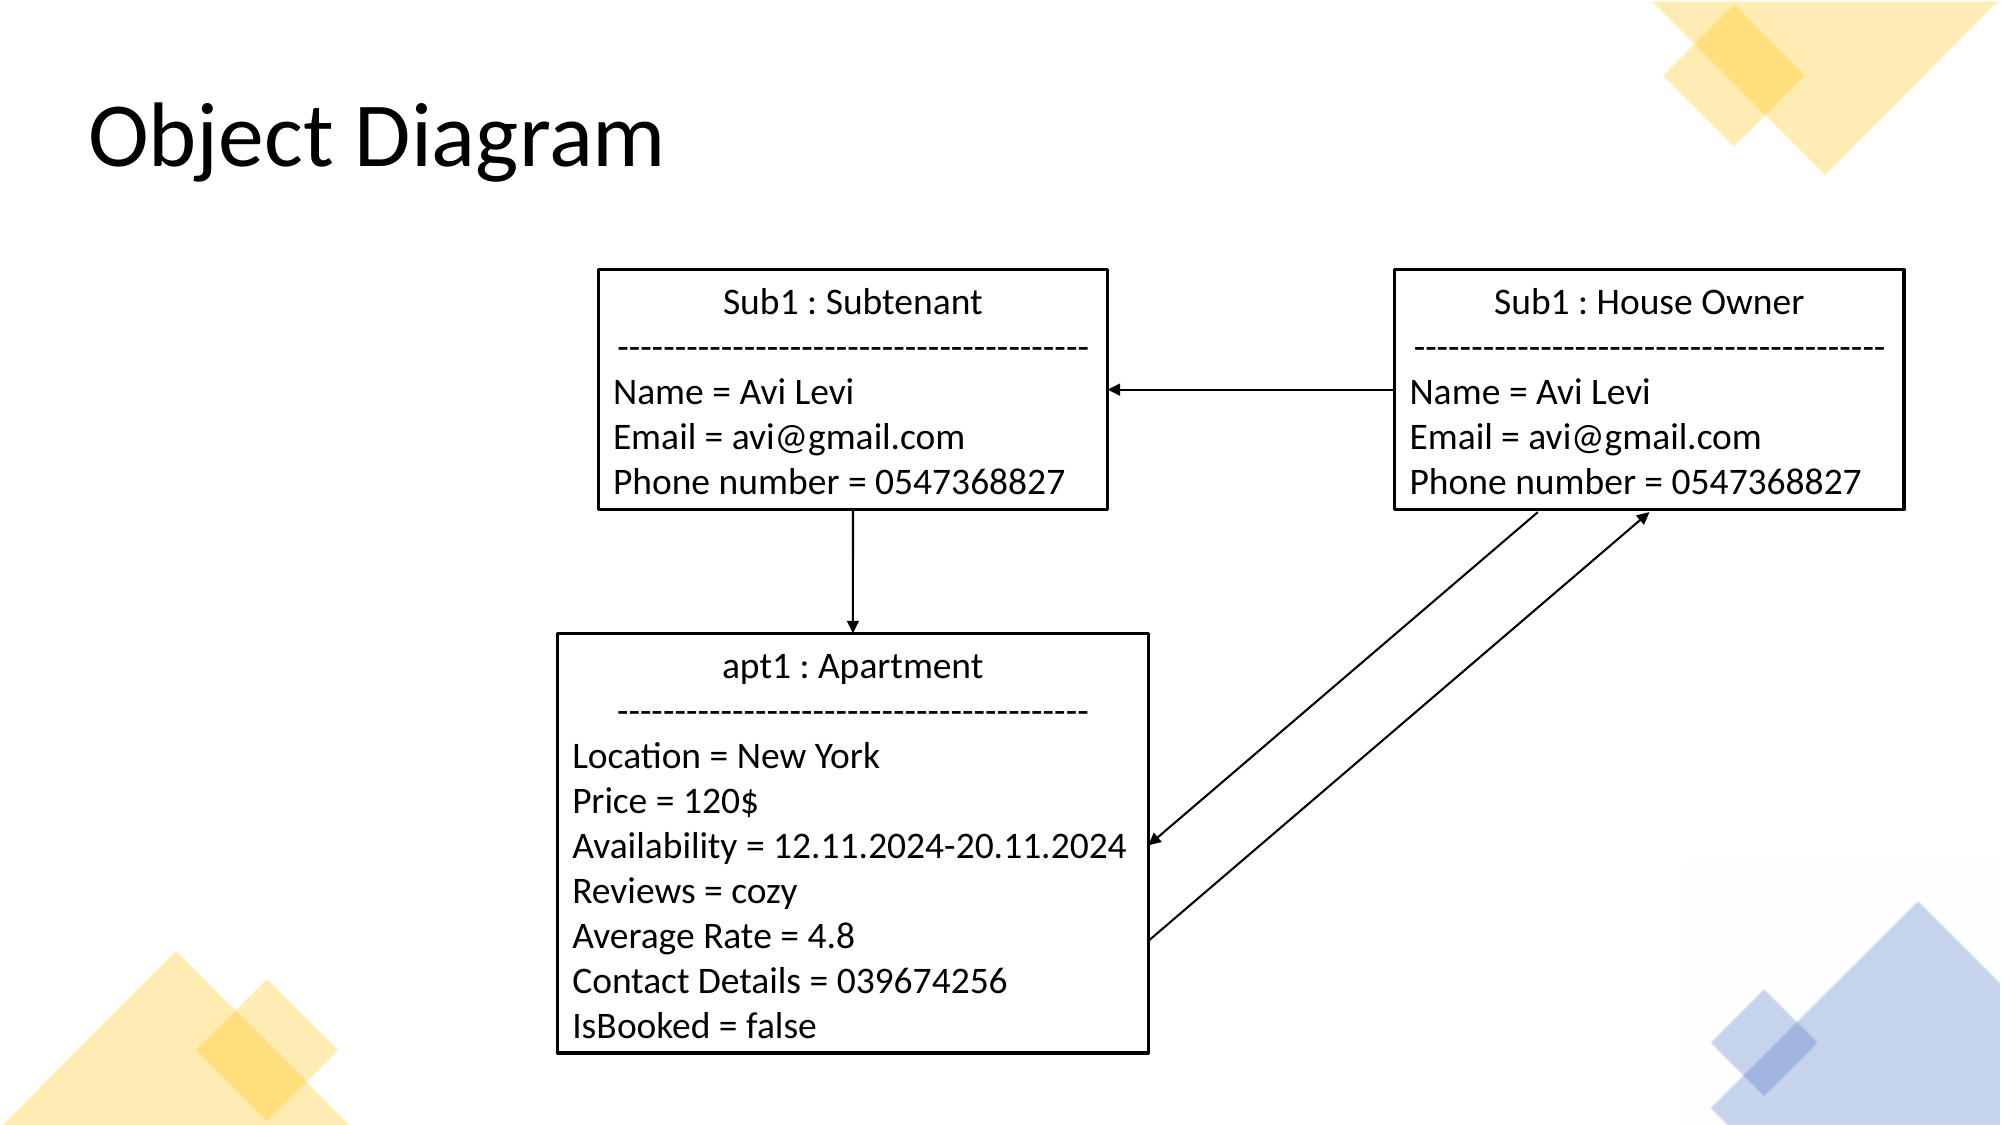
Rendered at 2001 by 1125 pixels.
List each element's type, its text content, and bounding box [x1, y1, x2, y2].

picture [0, 940, 351, 1125]
picture [1649, 1, 2000, 186]
picture [1683, 834, 2000, 1125]
text_box Object Diagram [73, 67, 787, 193]
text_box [557, 269, 1905, 1058]
